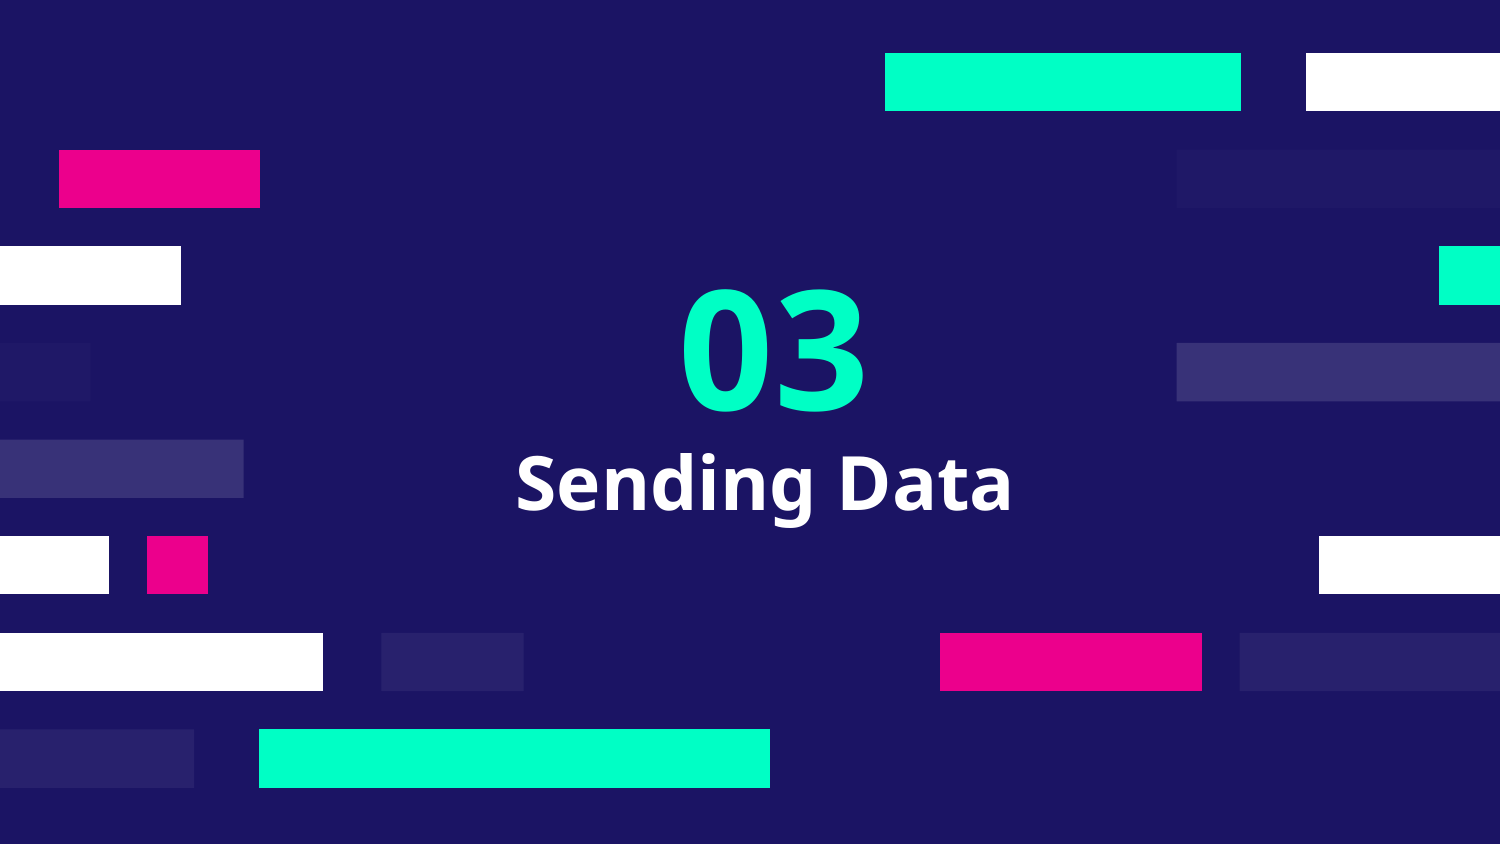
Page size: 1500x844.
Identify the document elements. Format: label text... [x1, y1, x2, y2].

title Sending Data [74, 443, 1457, 517]
title 03 [83, 363, 1466, 444]
